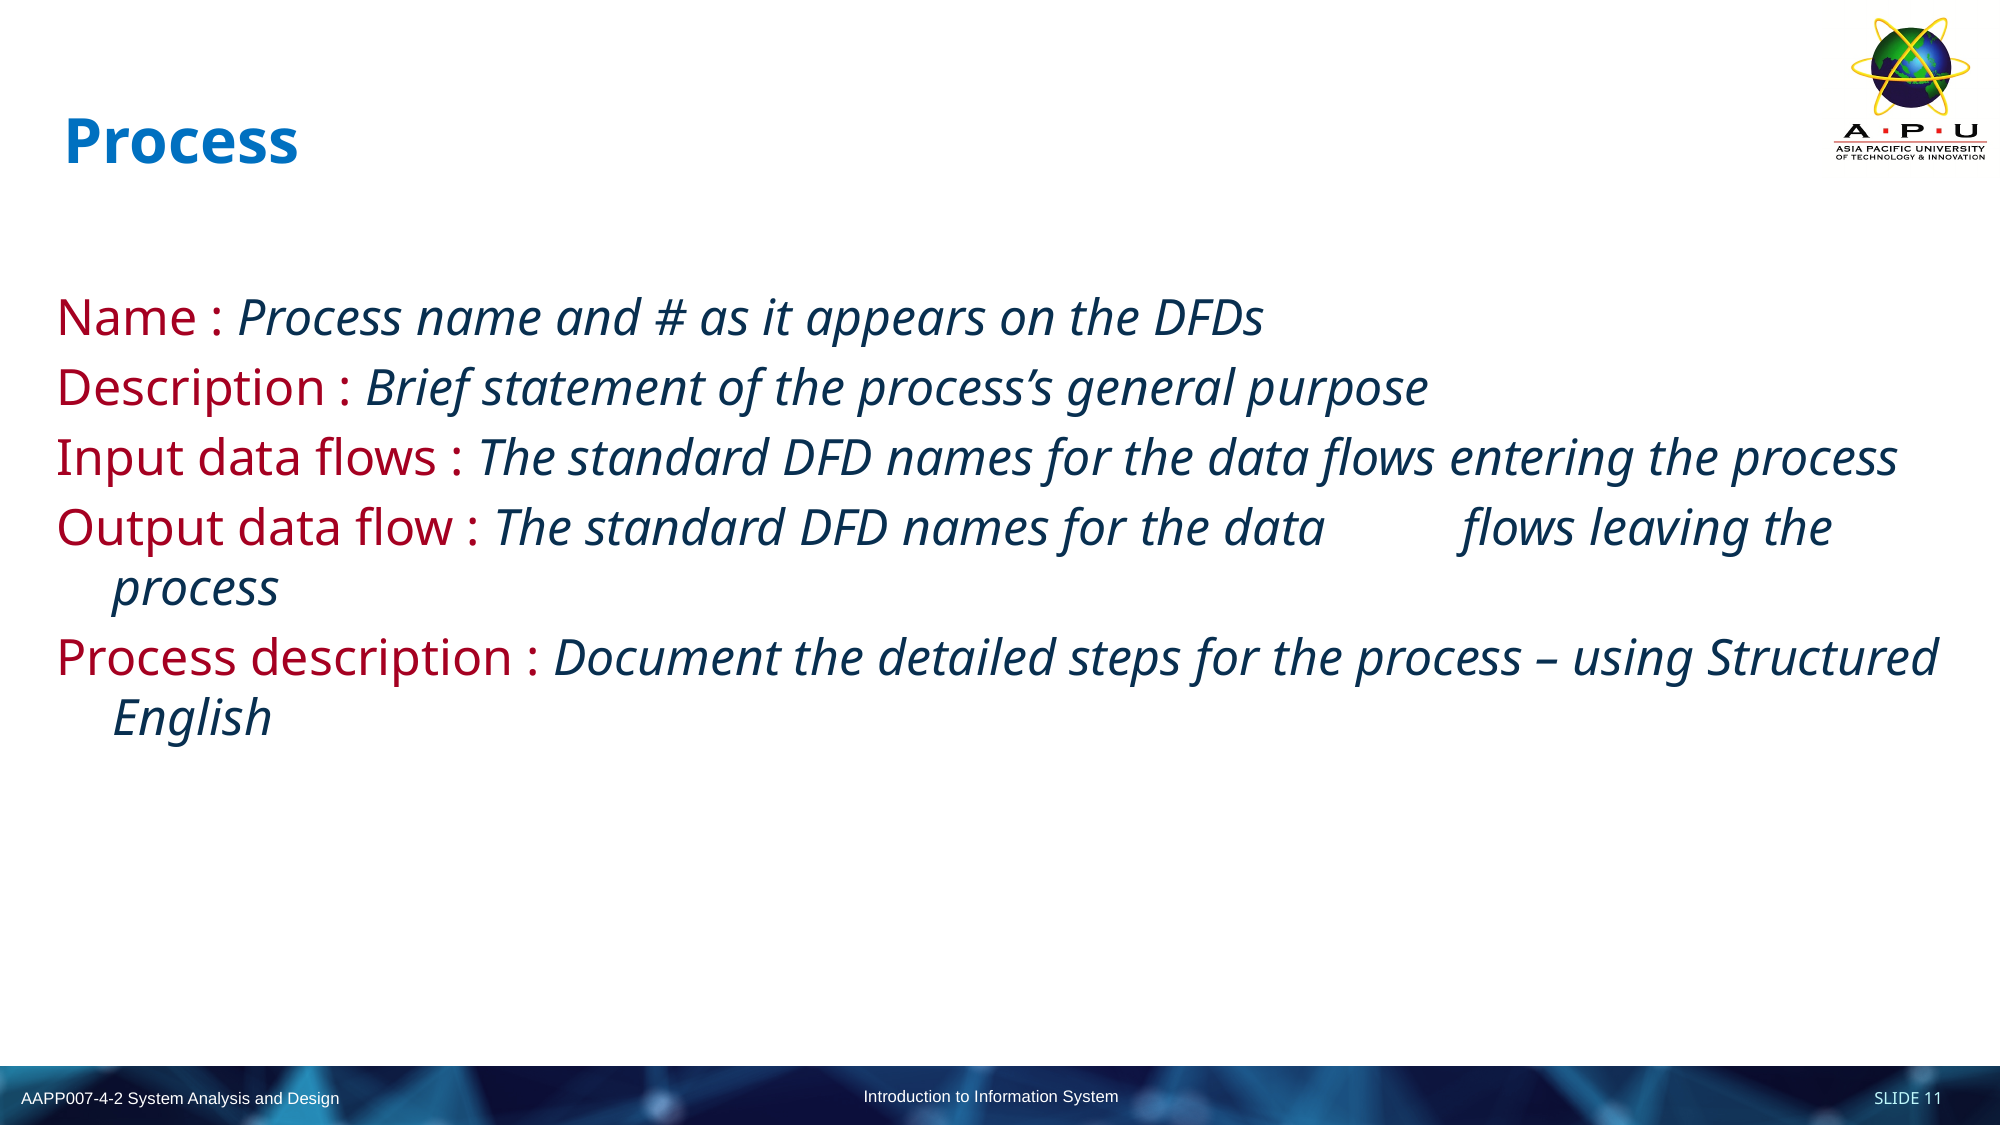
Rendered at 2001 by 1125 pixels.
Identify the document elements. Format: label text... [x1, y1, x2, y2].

title Process [48, 45, 1764, 233]
picture [0, 1066, 2000, 1125]
list Name : Process name and # as it appears on the DFDs Description : Brief statement of the process’s general purpose Input data flows : The standard DFD names for the data flows entering the process Output data flow : The standard DFD names for the data flows leaving the process Process description : Document the detailed steps for the process – using Structured English [41, 278, 1969, 1021]
picture [1822, 0, 2000, 178]
